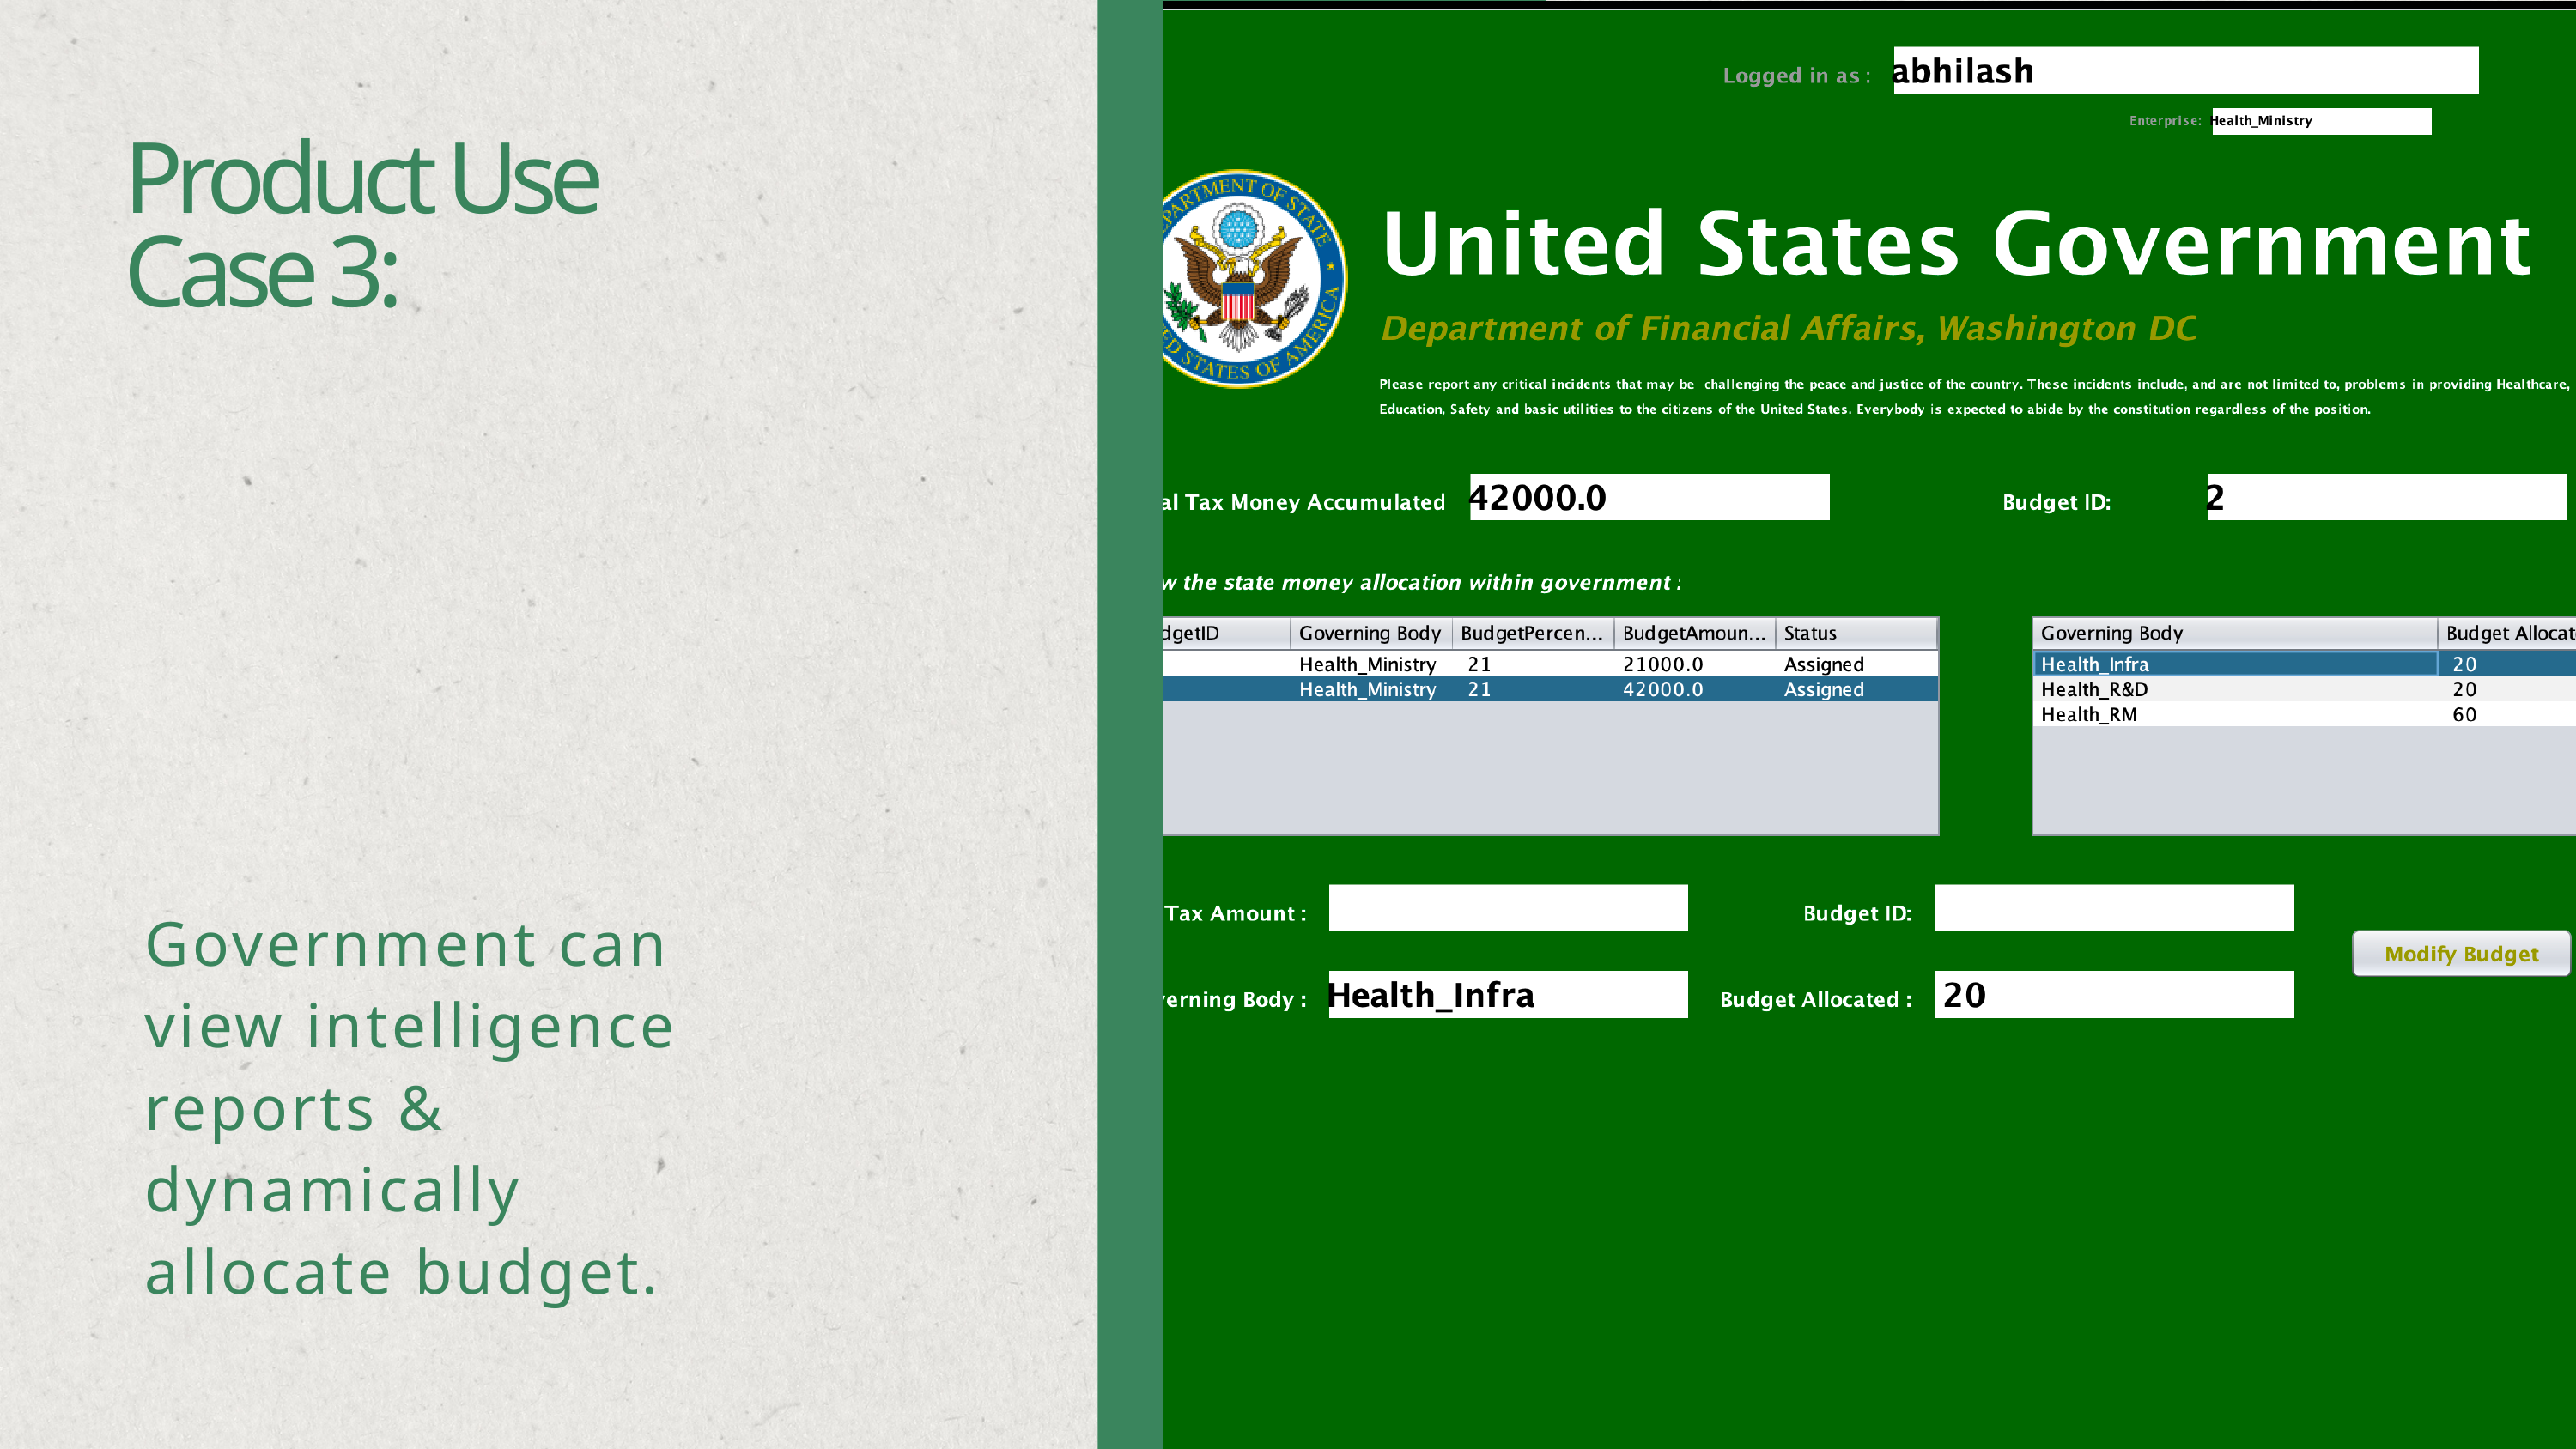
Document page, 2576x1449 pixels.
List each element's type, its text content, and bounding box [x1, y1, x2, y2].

text_box Product Use Case 3: [124, 137, 760, 327]
text_box [0, 0, 1094, 1449]
text_box Government can view intelligence reports & dynamically allocate budget. [144, 895, 781, 1307]
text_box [1163, 1, 2576, 1449]
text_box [1097, 0, 1161, 1449]
